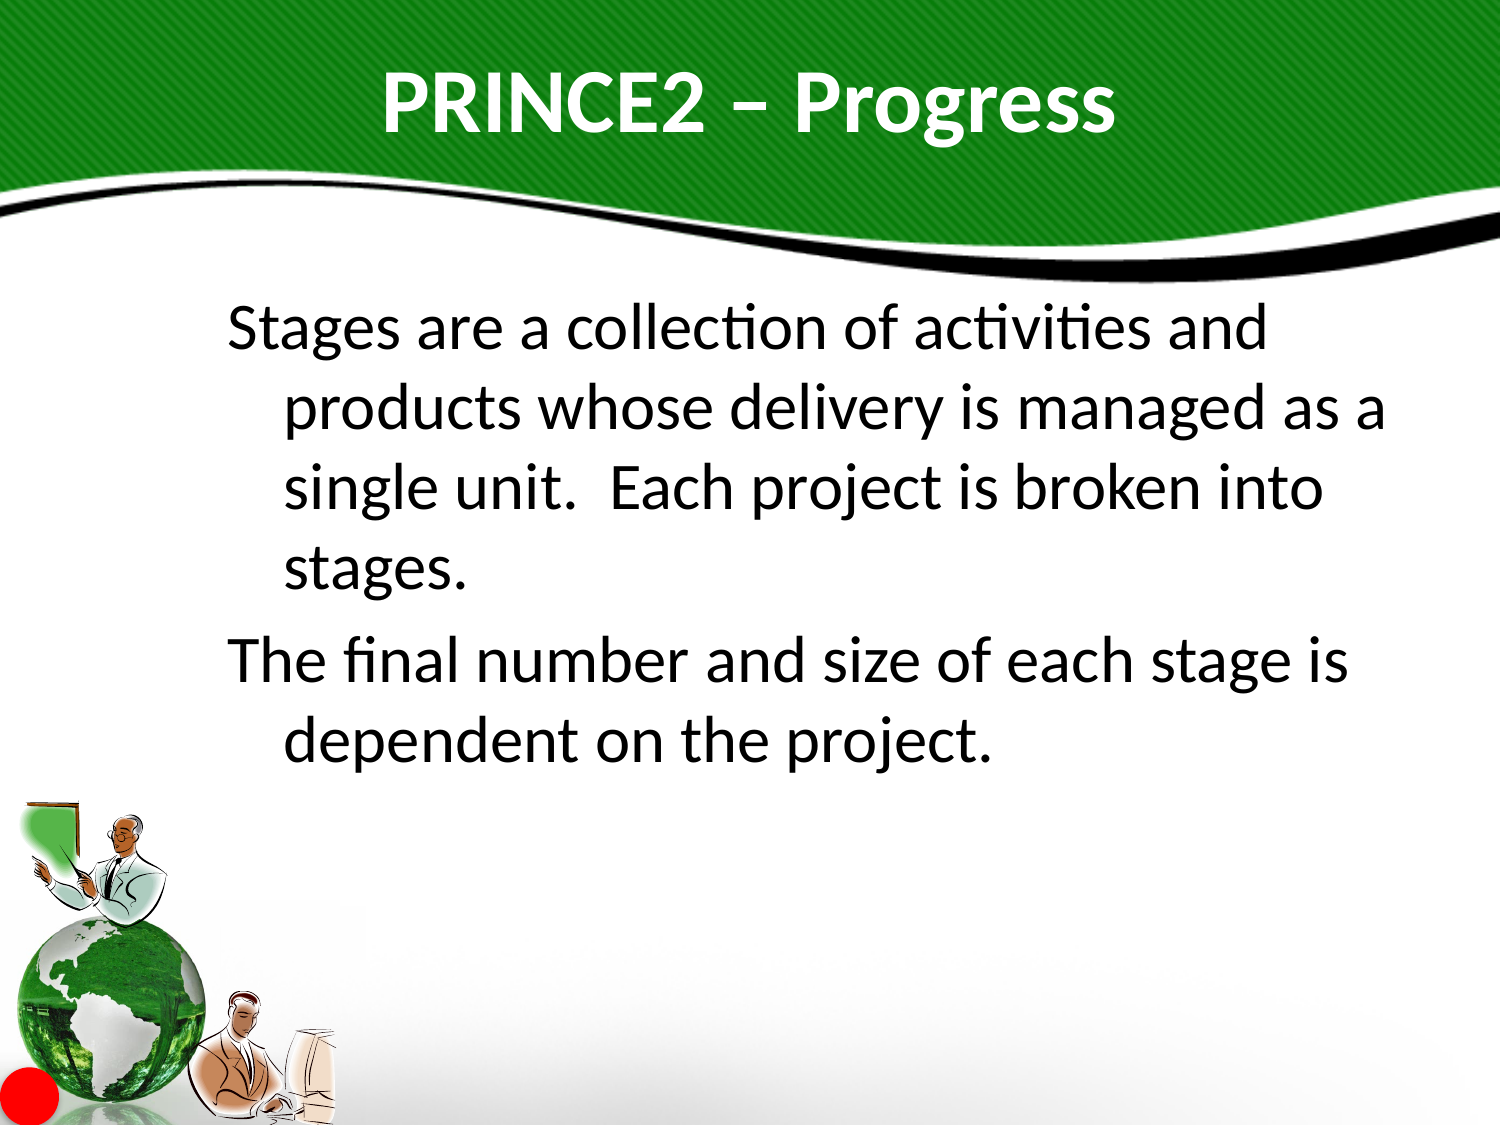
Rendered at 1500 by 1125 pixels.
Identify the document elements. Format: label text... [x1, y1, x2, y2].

list Stages are a collection of activities and products whose delivery is managed as a single unit. Each project is broken into stages. The final number and size of each stage is dependent on the project. [212, 275, 1463, 1025]
picture [275, 1095, 290, 1104]
title PRINCE2 – Progress [37, 8, 1463, 183]
picture [259, 1048, 266, 1055]
picture [201, 1034, 220, 1046]
picture [268, 1115, 294, 1119]
picture [272, 1118, 308, 1125]
picture [0, 1105, 17, 1125]
picture [0, 0, 1500, 1125]
picture [259, 1100, 268, 1110]
